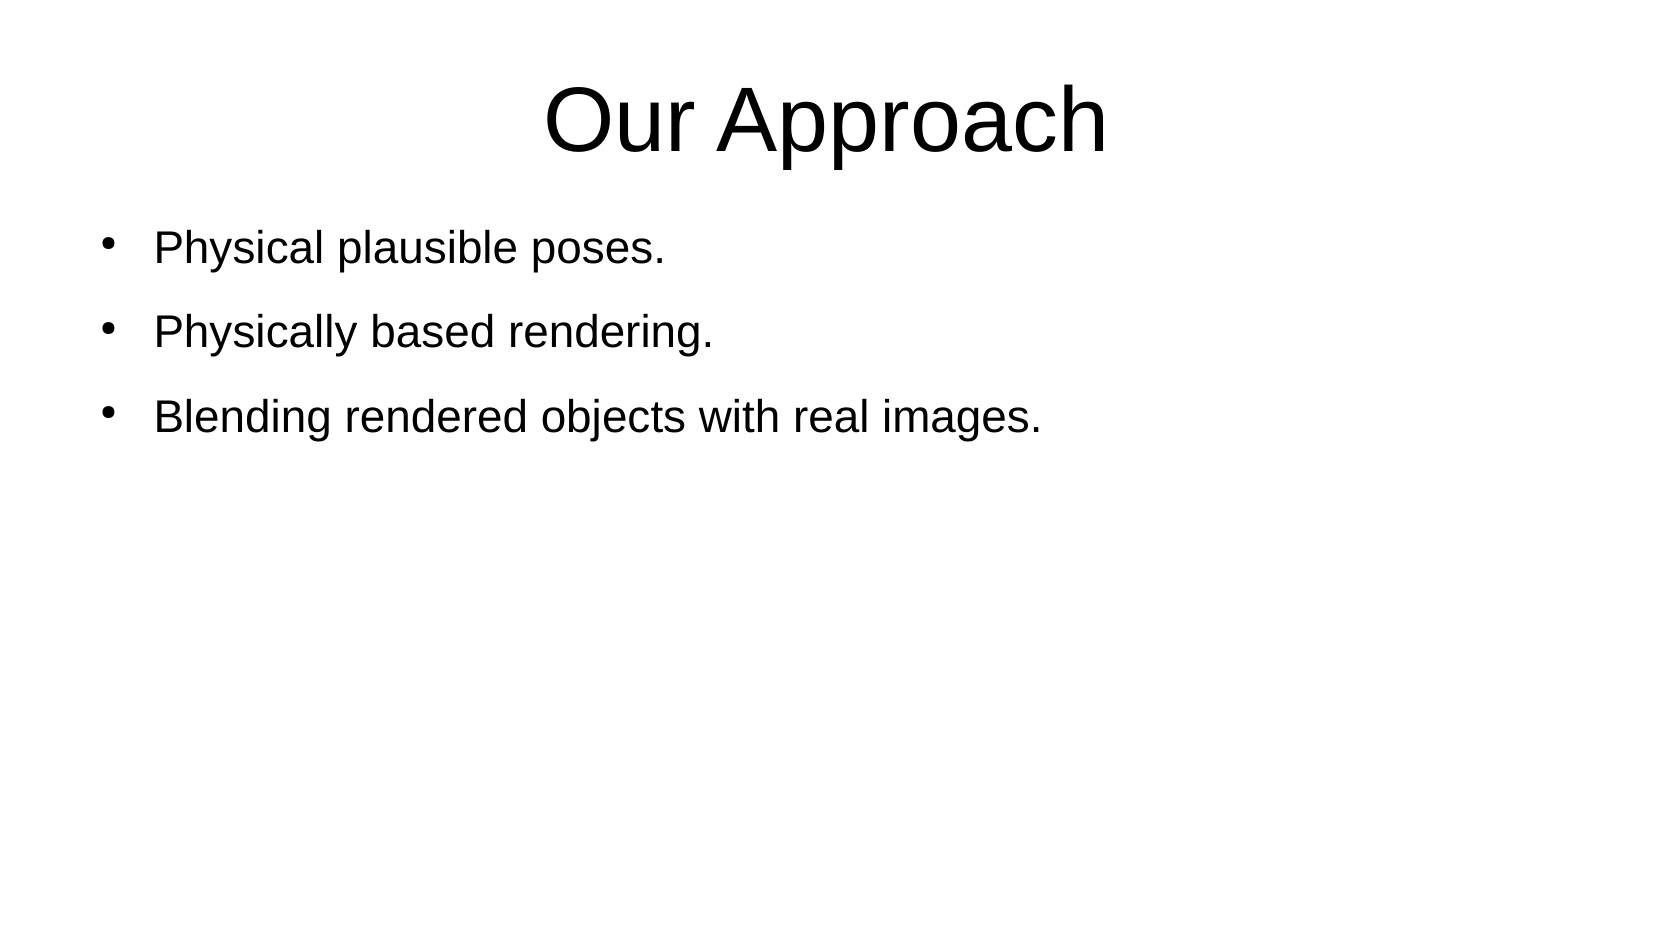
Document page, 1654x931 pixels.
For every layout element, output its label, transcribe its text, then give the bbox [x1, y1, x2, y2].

list Physical plausible poses. Physically based rendering. Blending rendered objects with real images. [82, 217, 1571, 757]
title Our Approach [82, 37, 1571, 193]
